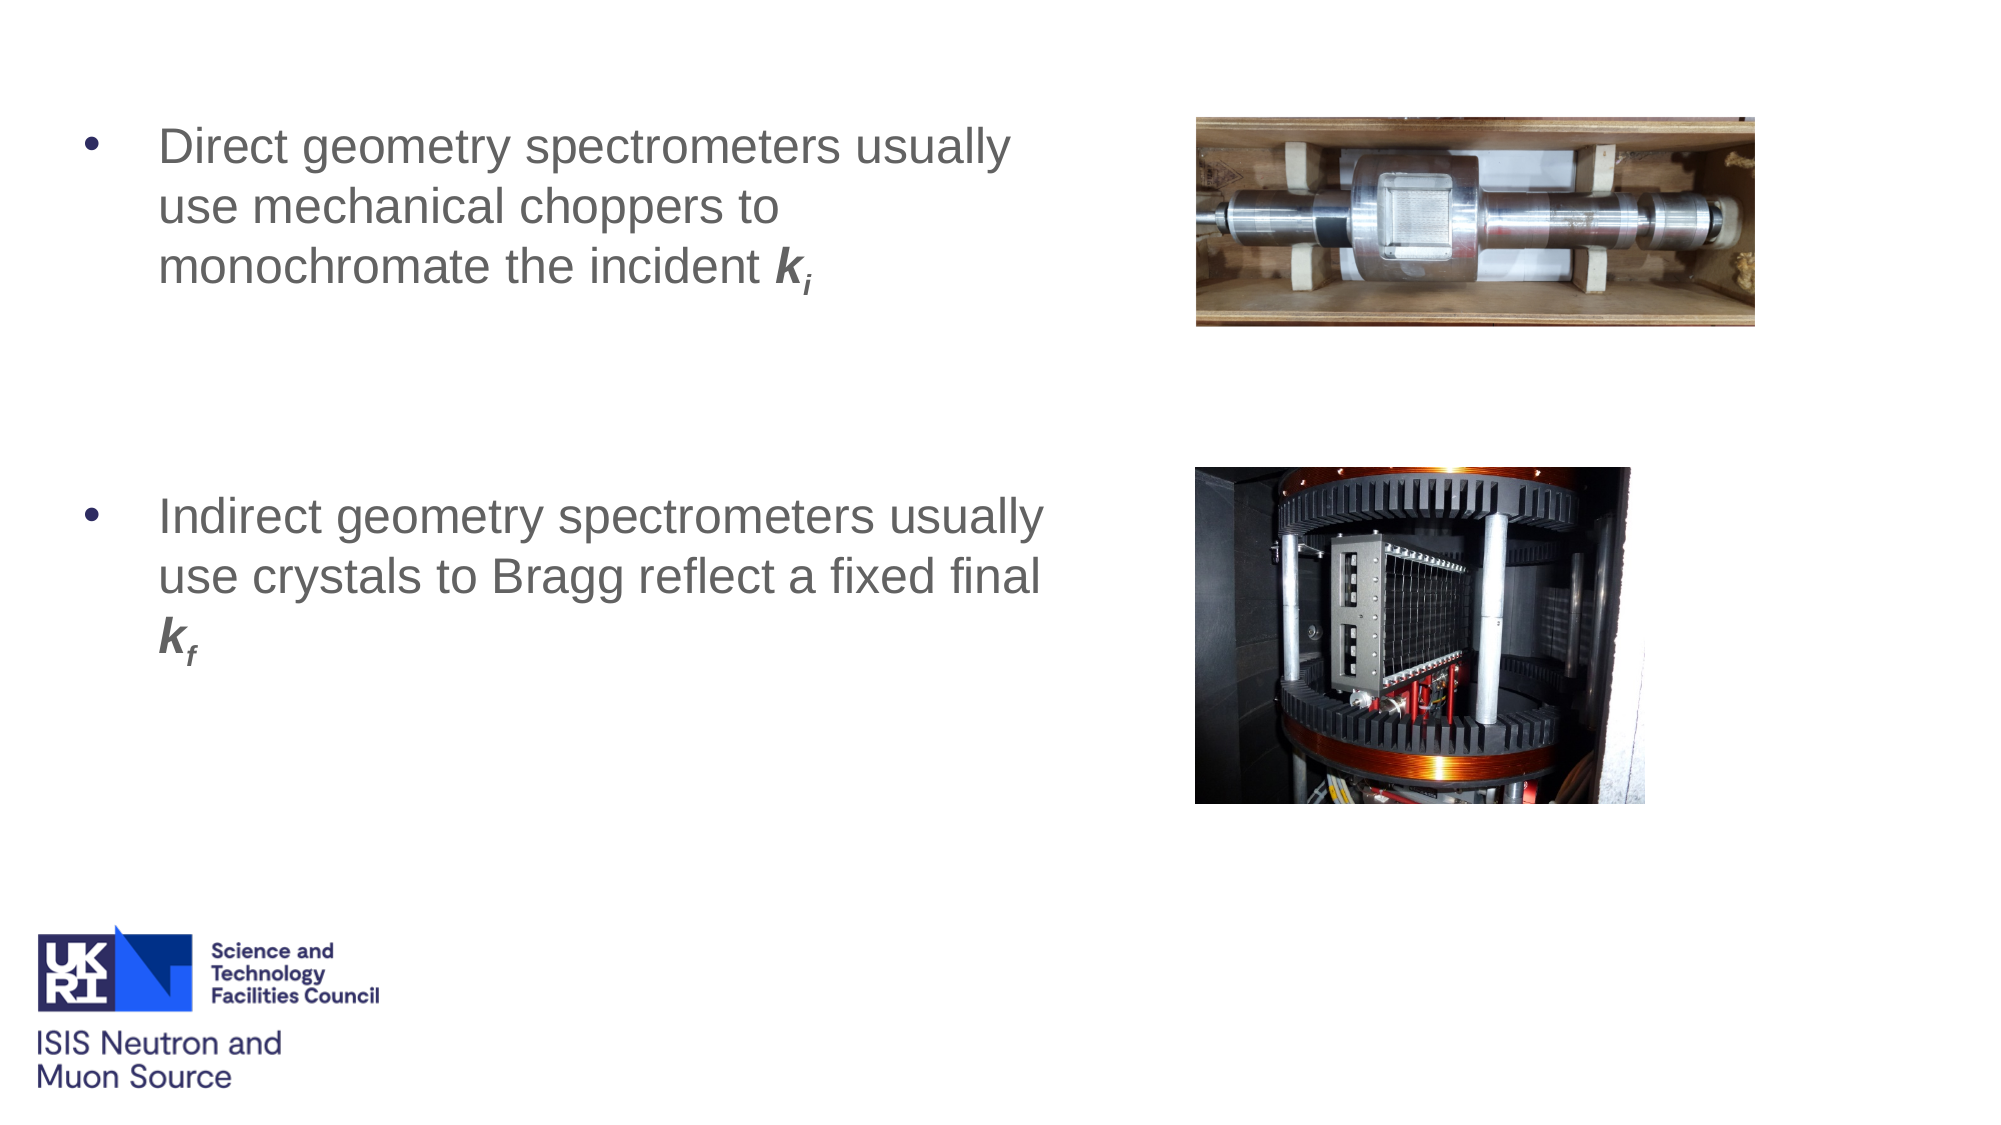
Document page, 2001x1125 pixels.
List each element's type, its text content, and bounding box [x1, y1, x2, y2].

picture [1195, 0, 1755, 805]
list Direct geometry spectrometers usually use mechanical choppers to monochromate the incident ki Indirect geometry spectrometers usually use crystals to Bragg reflect a fixed final kf [68, 105, 1063, 962]
picture [15, 911, 402, 1111]
